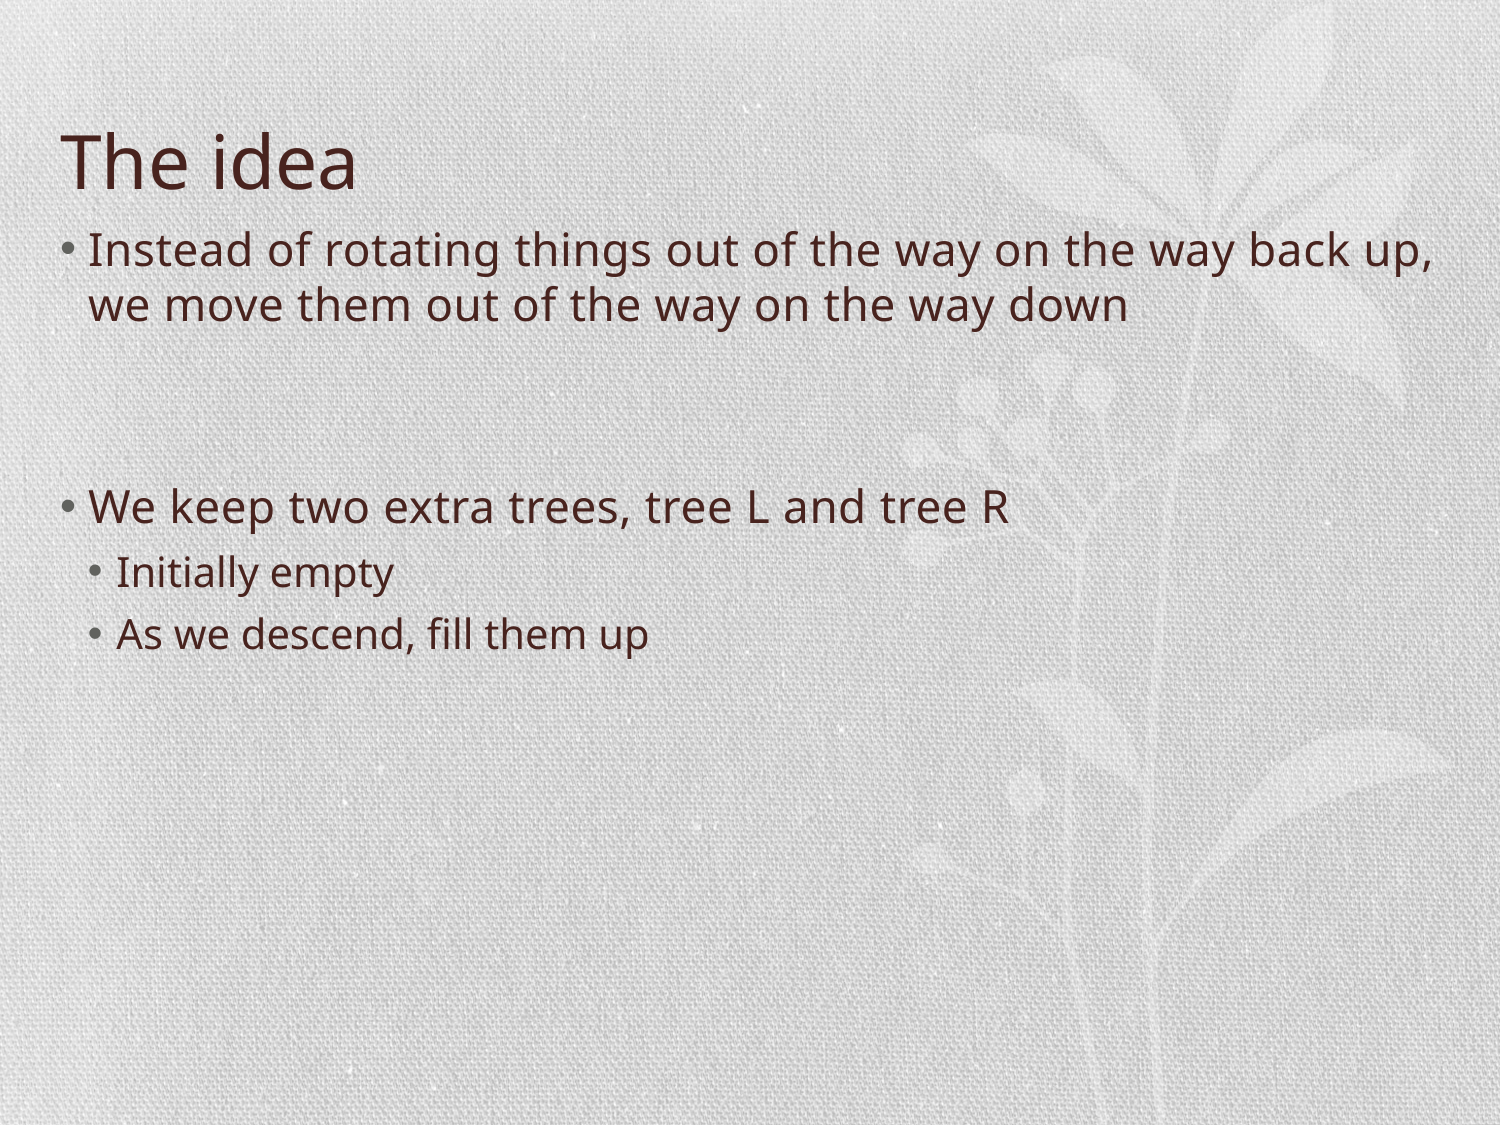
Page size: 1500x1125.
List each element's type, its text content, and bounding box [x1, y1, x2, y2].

list Instead of rotating things out of the way on the way back up, we move them out of the way on the way down We keep two extra trees, tree L and tree R Initially empty As we descend, fill them up [45, 213, 1455, 1023]
title The idea [45, 37, 1455, 213]
